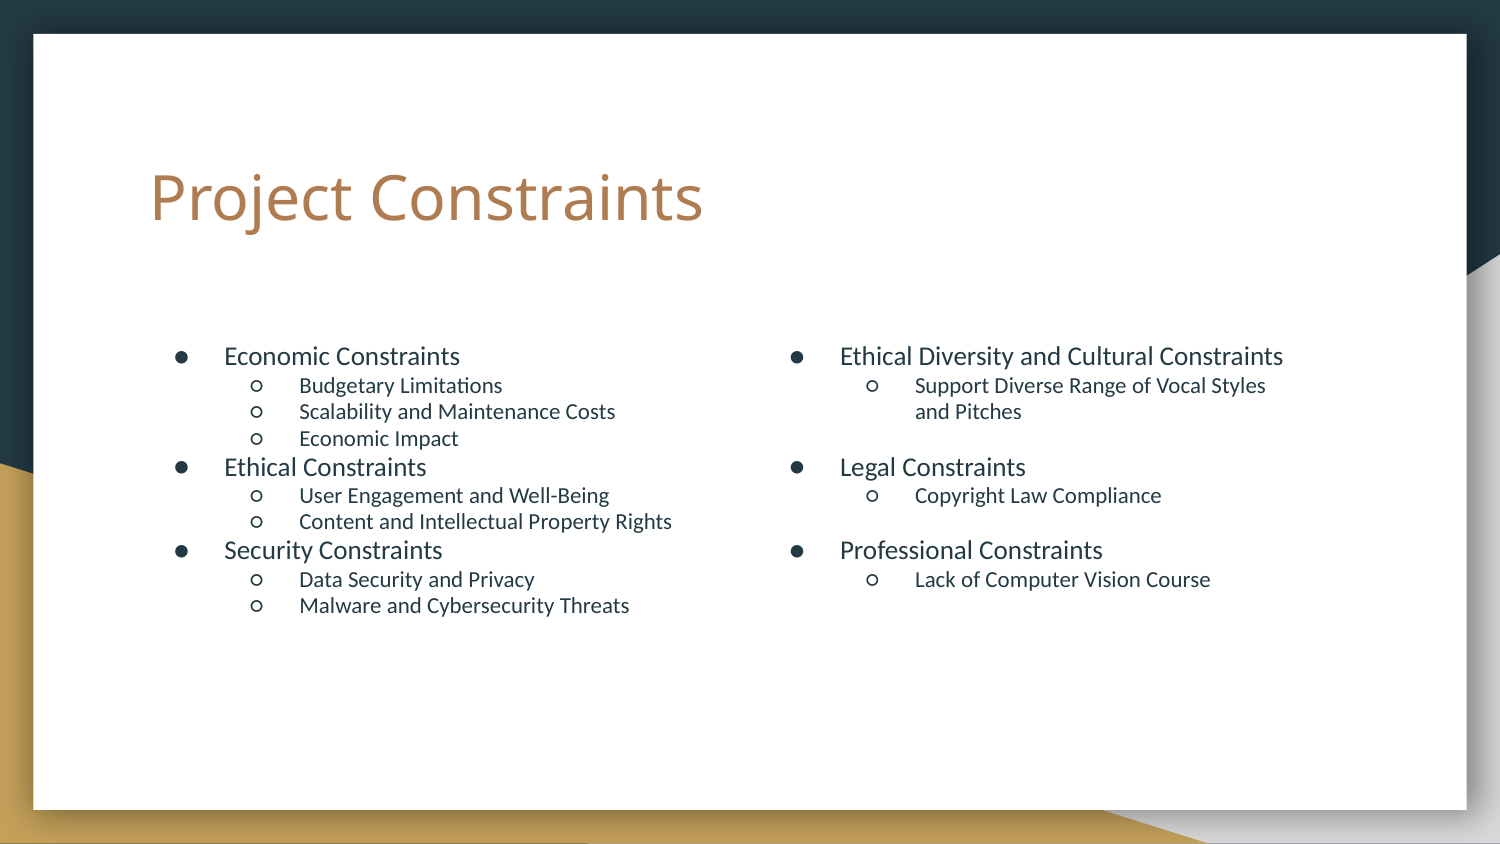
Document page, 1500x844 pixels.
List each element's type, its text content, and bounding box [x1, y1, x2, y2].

title Project Constraints [134, 138, 1366, 296]
list Ethical Diversity and Cultural Constraints Support Diverse Range of Vocal Styles and Pitches Legal Constraints Copyright Law Compliance Professional Constraints Lack of Computer Vision Course [750, 326, 1313, 729]
list Economic Constraints Budgetary Limitations Scalability and Maintenance Costs Economic Impact Ethical Constraints User Engagement and Well-Being Content and Intellectual Property Rights Security Constraints Data Security and Privacy Malware and Cybersecurity Threats [134, 326, 697, 729]
